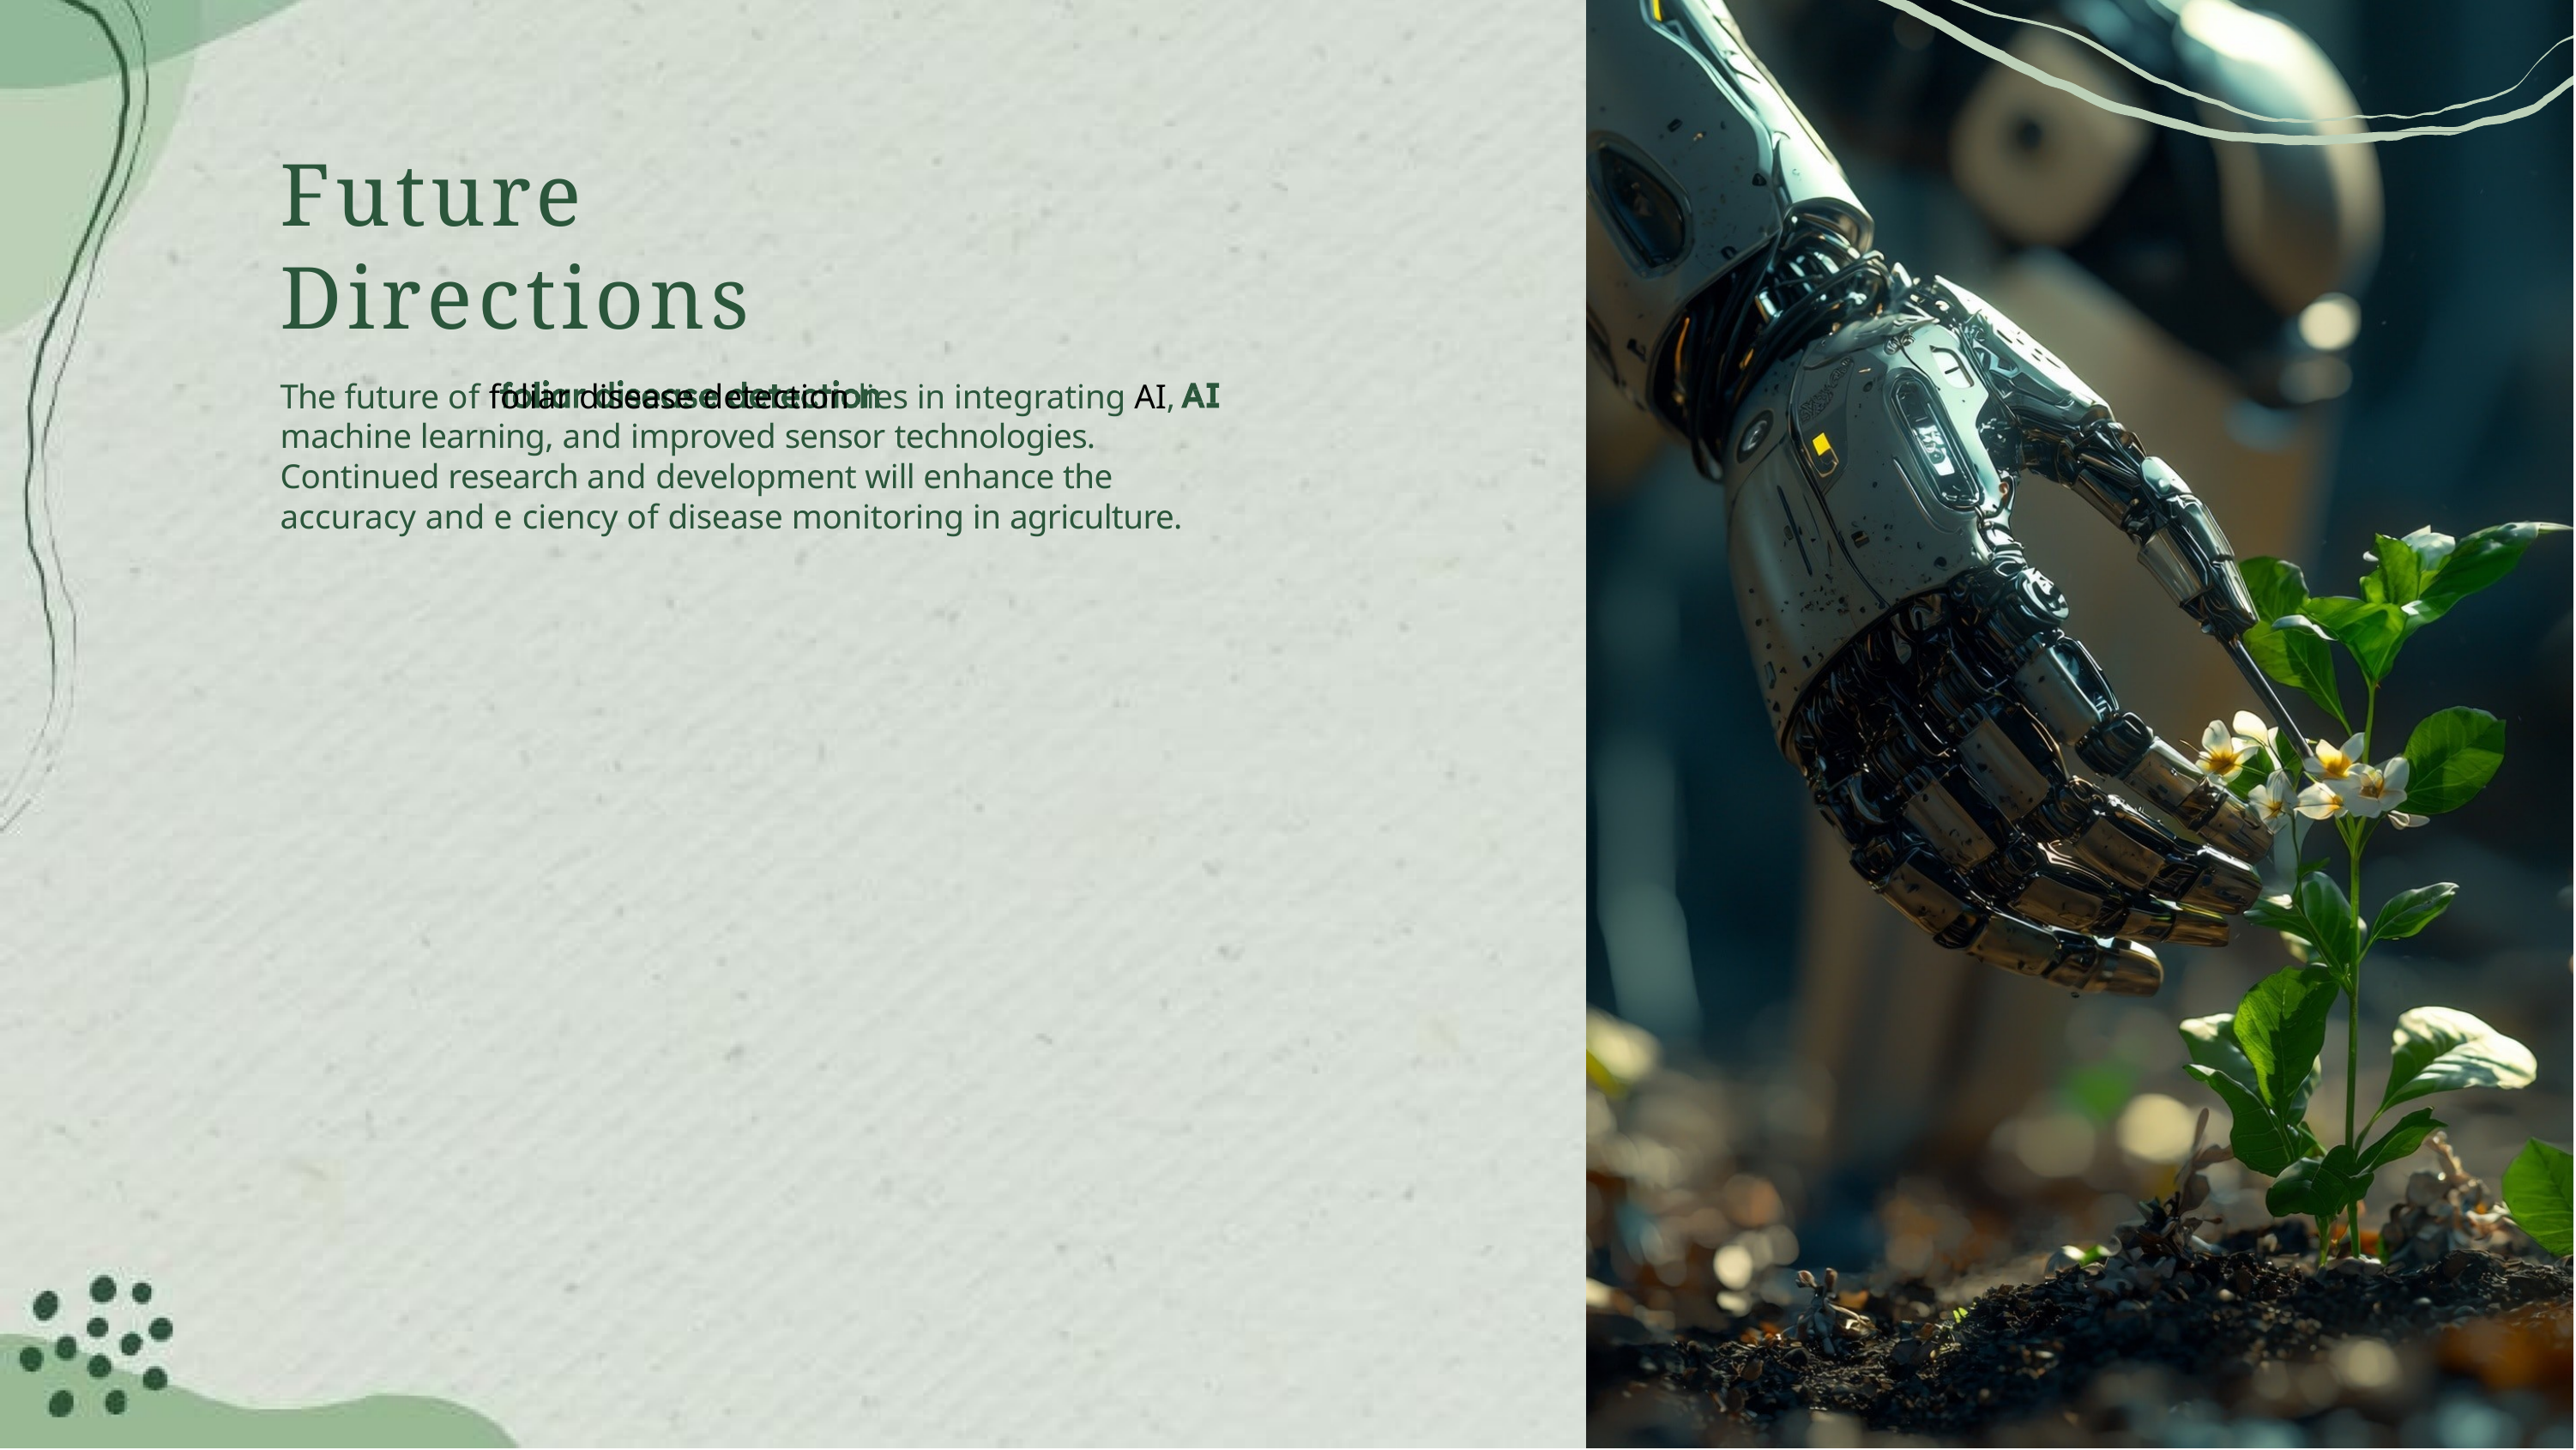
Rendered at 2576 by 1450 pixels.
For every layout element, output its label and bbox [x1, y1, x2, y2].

picture [0, 0, 1586, 1448]
text_box [1586, 0, 2574, 1448]
